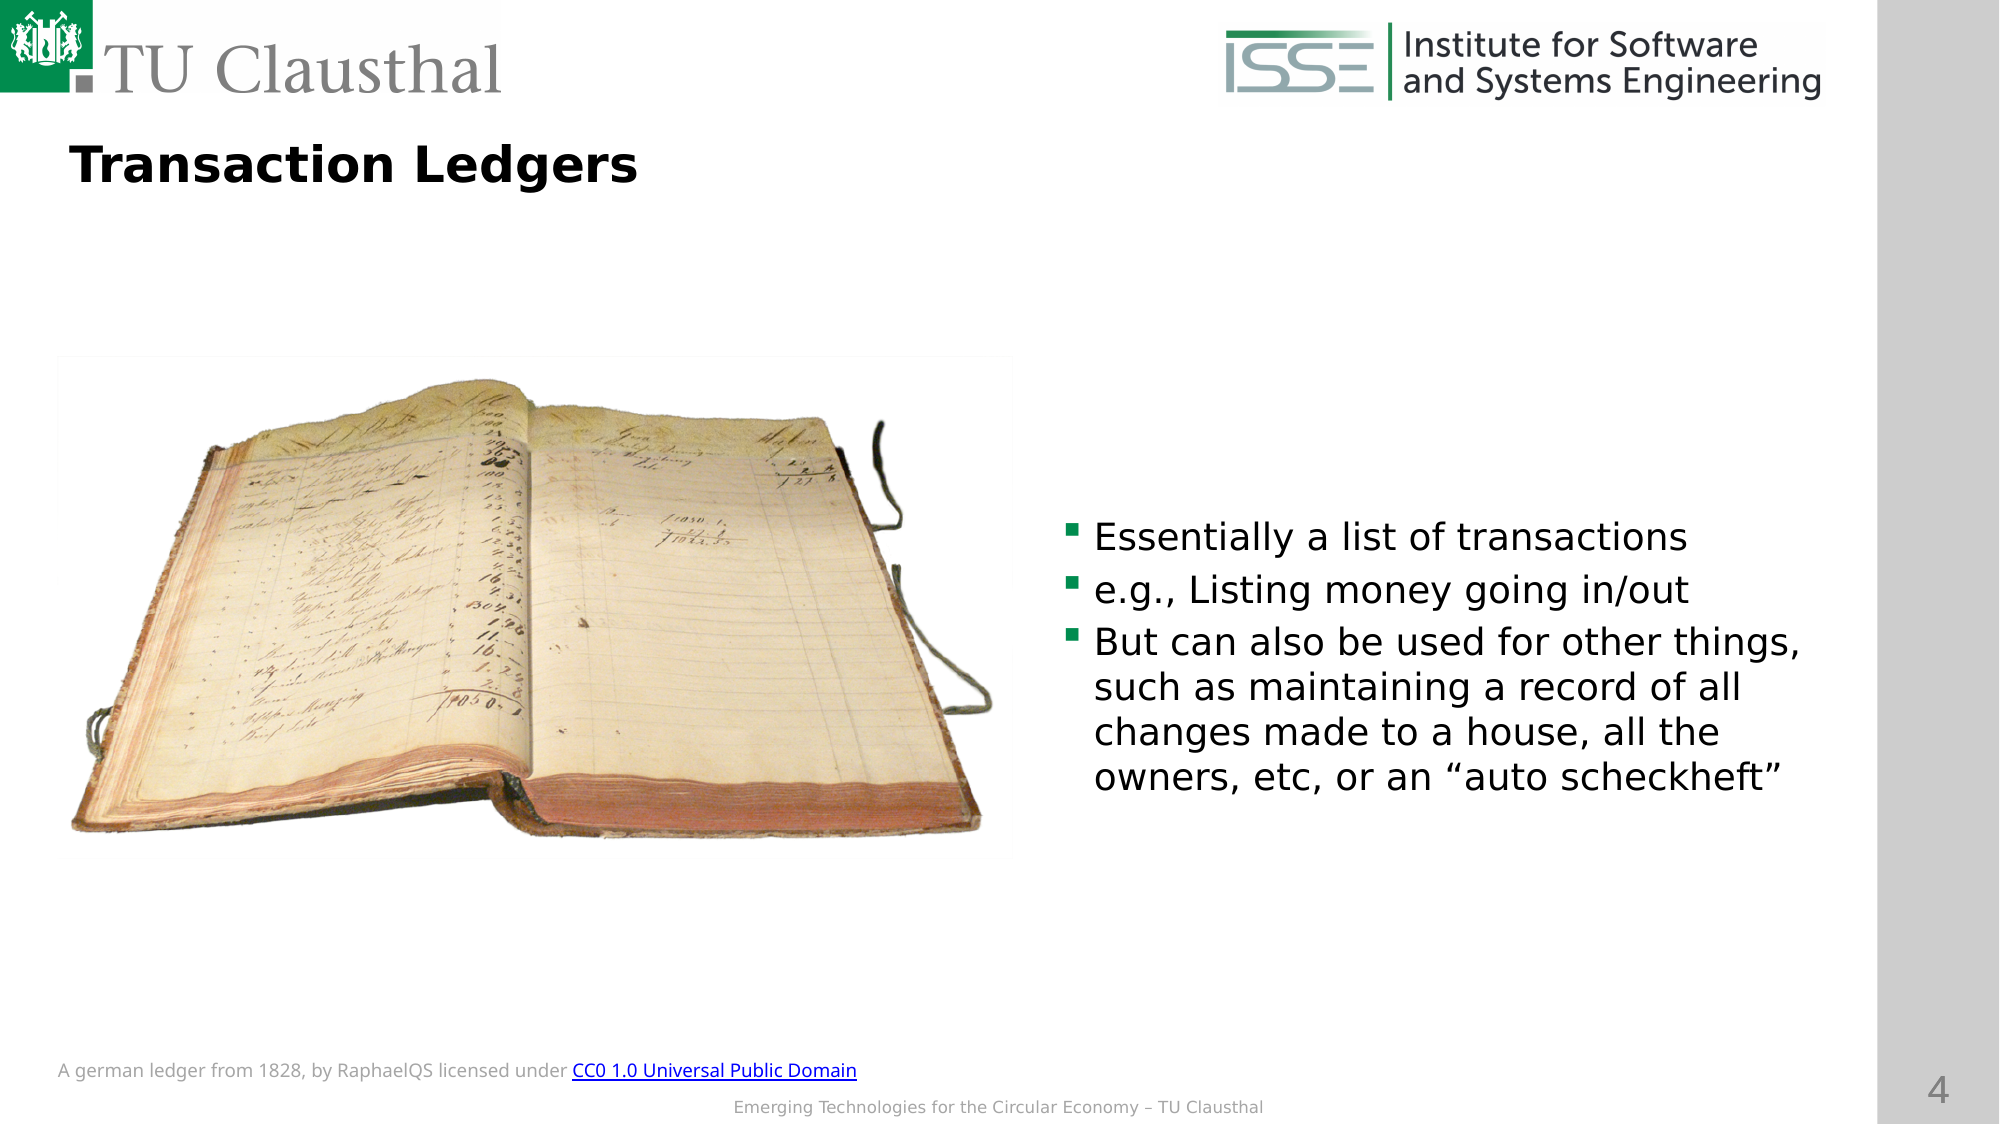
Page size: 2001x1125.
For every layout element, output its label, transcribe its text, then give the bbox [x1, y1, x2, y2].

text_box Transaction Ledgers [55, 125, 1818, 208]
picture [0, 0, 501, 93]
picture [1218, 22, 1826, 107]
text_box A german ledger from 1828, by RaphaelQS licensed under CC0 1.0 Universal Public Domain [43, 1051, 1521, 1092]
text_box Essentially a list of transactions e.g., Listing money going in/out But can also be used for other things, such as maintaining a record of all changes made to a house, all the owners, etc, or an “auto scheckheft” [1047, 299, 1841, 1012]
picture [57, 356, 1013, 859]
